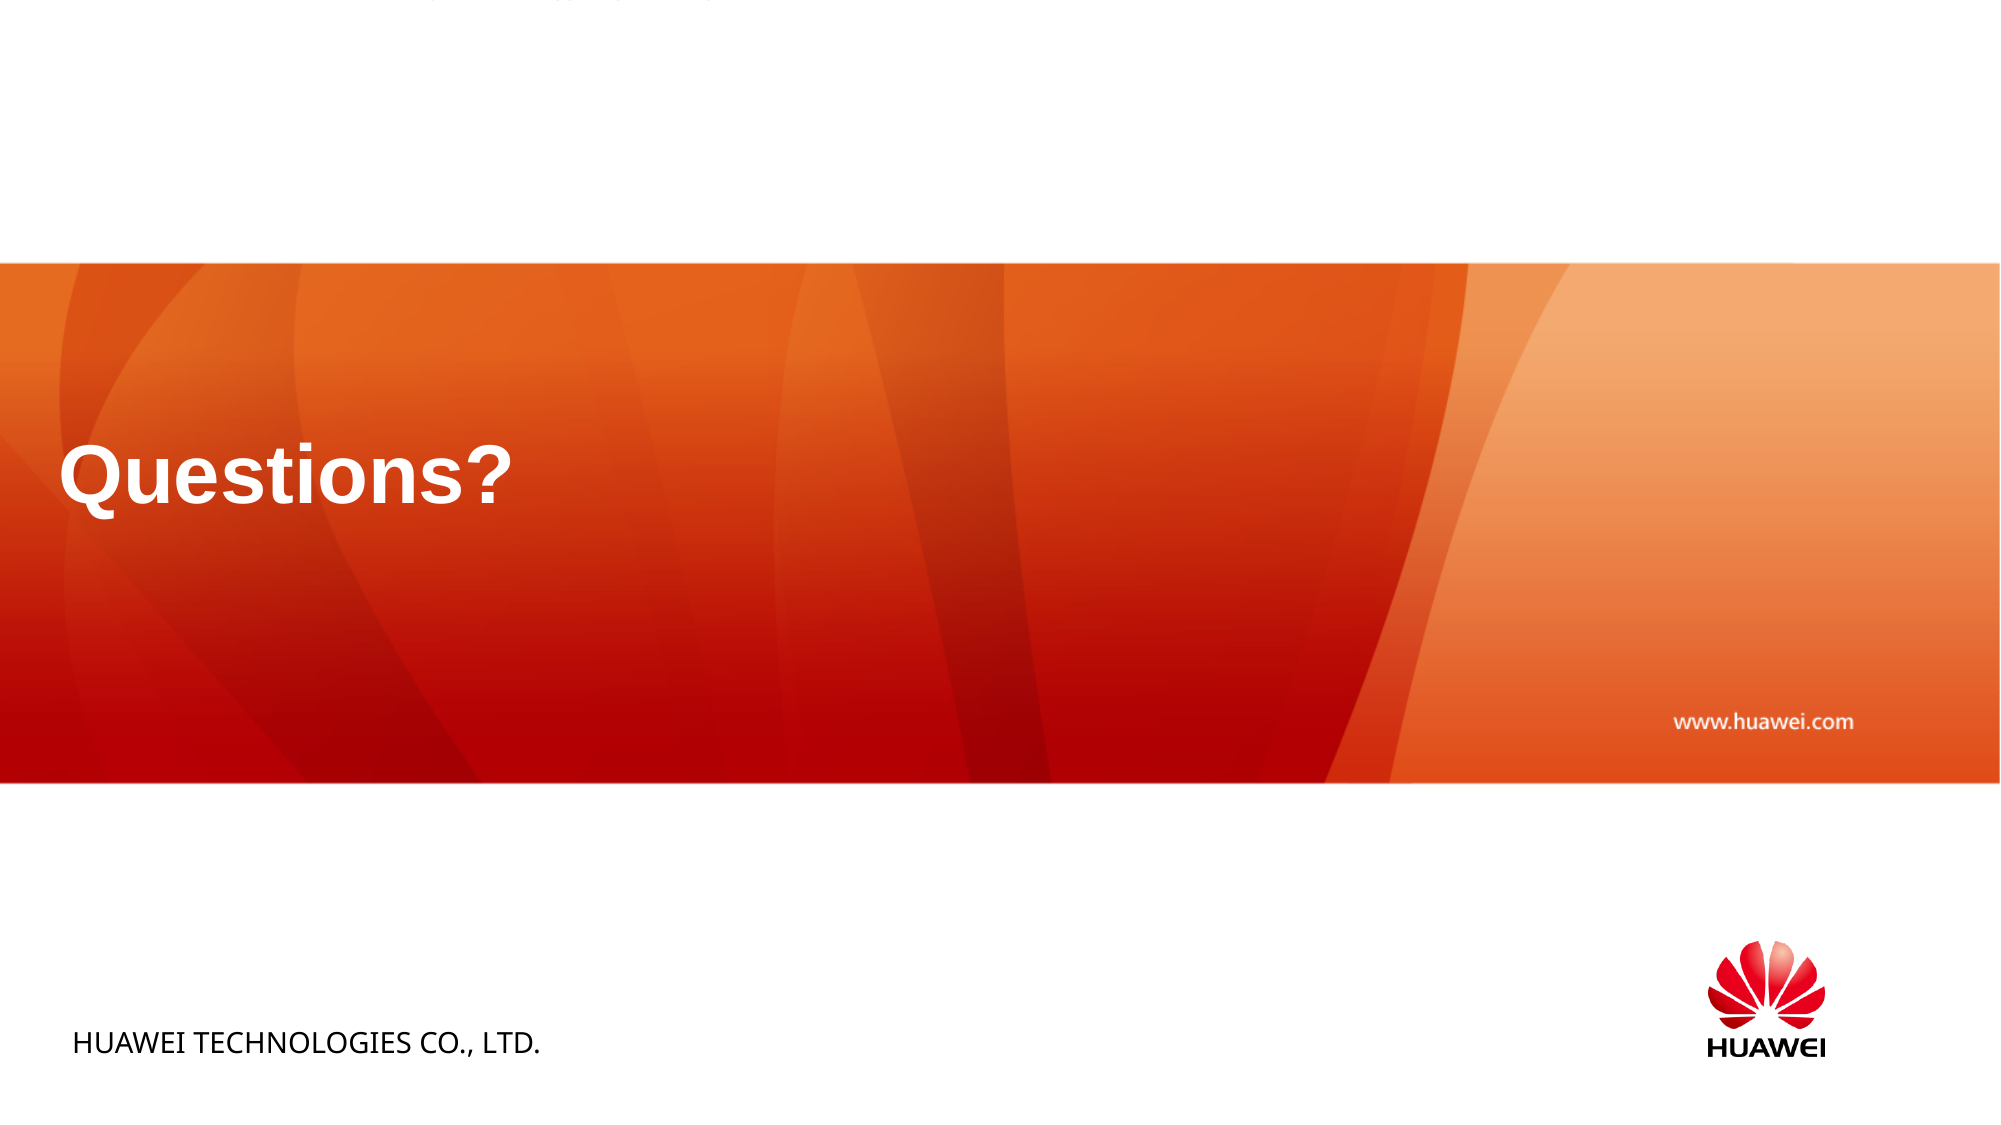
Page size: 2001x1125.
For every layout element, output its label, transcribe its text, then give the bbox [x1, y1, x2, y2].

title Questions? [43, 349, 1390, 591]
picture [0, 0, 2000, 1125]
